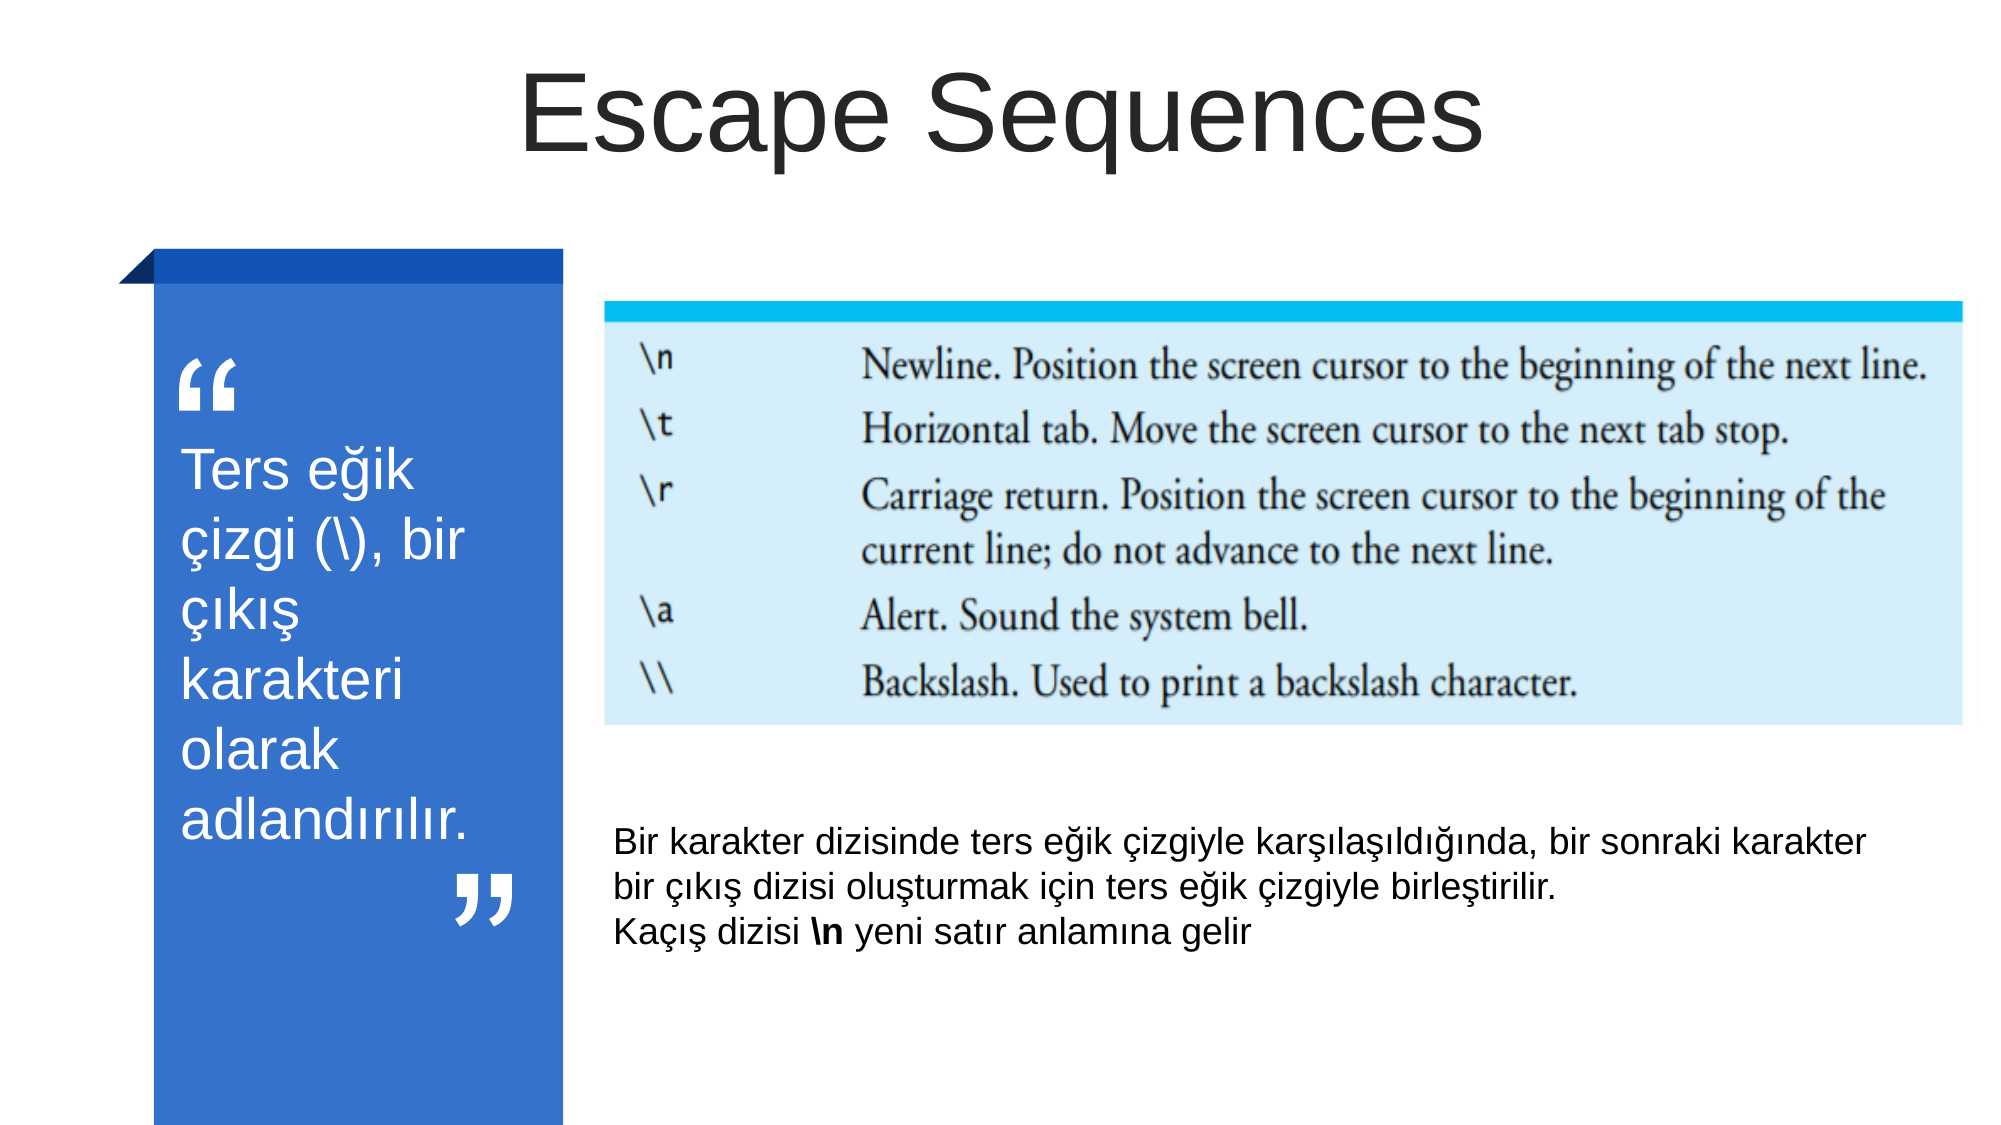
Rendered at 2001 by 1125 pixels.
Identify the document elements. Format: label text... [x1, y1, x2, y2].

picture [598, 301, 1978, 725]
text_box Bir karakter dizisinde ters eğik çizgiyle karşılaşıldığında, bir sonraki karakter bir çıkış dizisi oluşturmak için ters eğik çizgiyle birleştirilir. Kaçış dizisi \n yeni satır anlamına gelir [598, 809, 1933, 960]
list Escape Sequences [53, 55, 1952, 175]
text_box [118, 248, 564, 1125]
